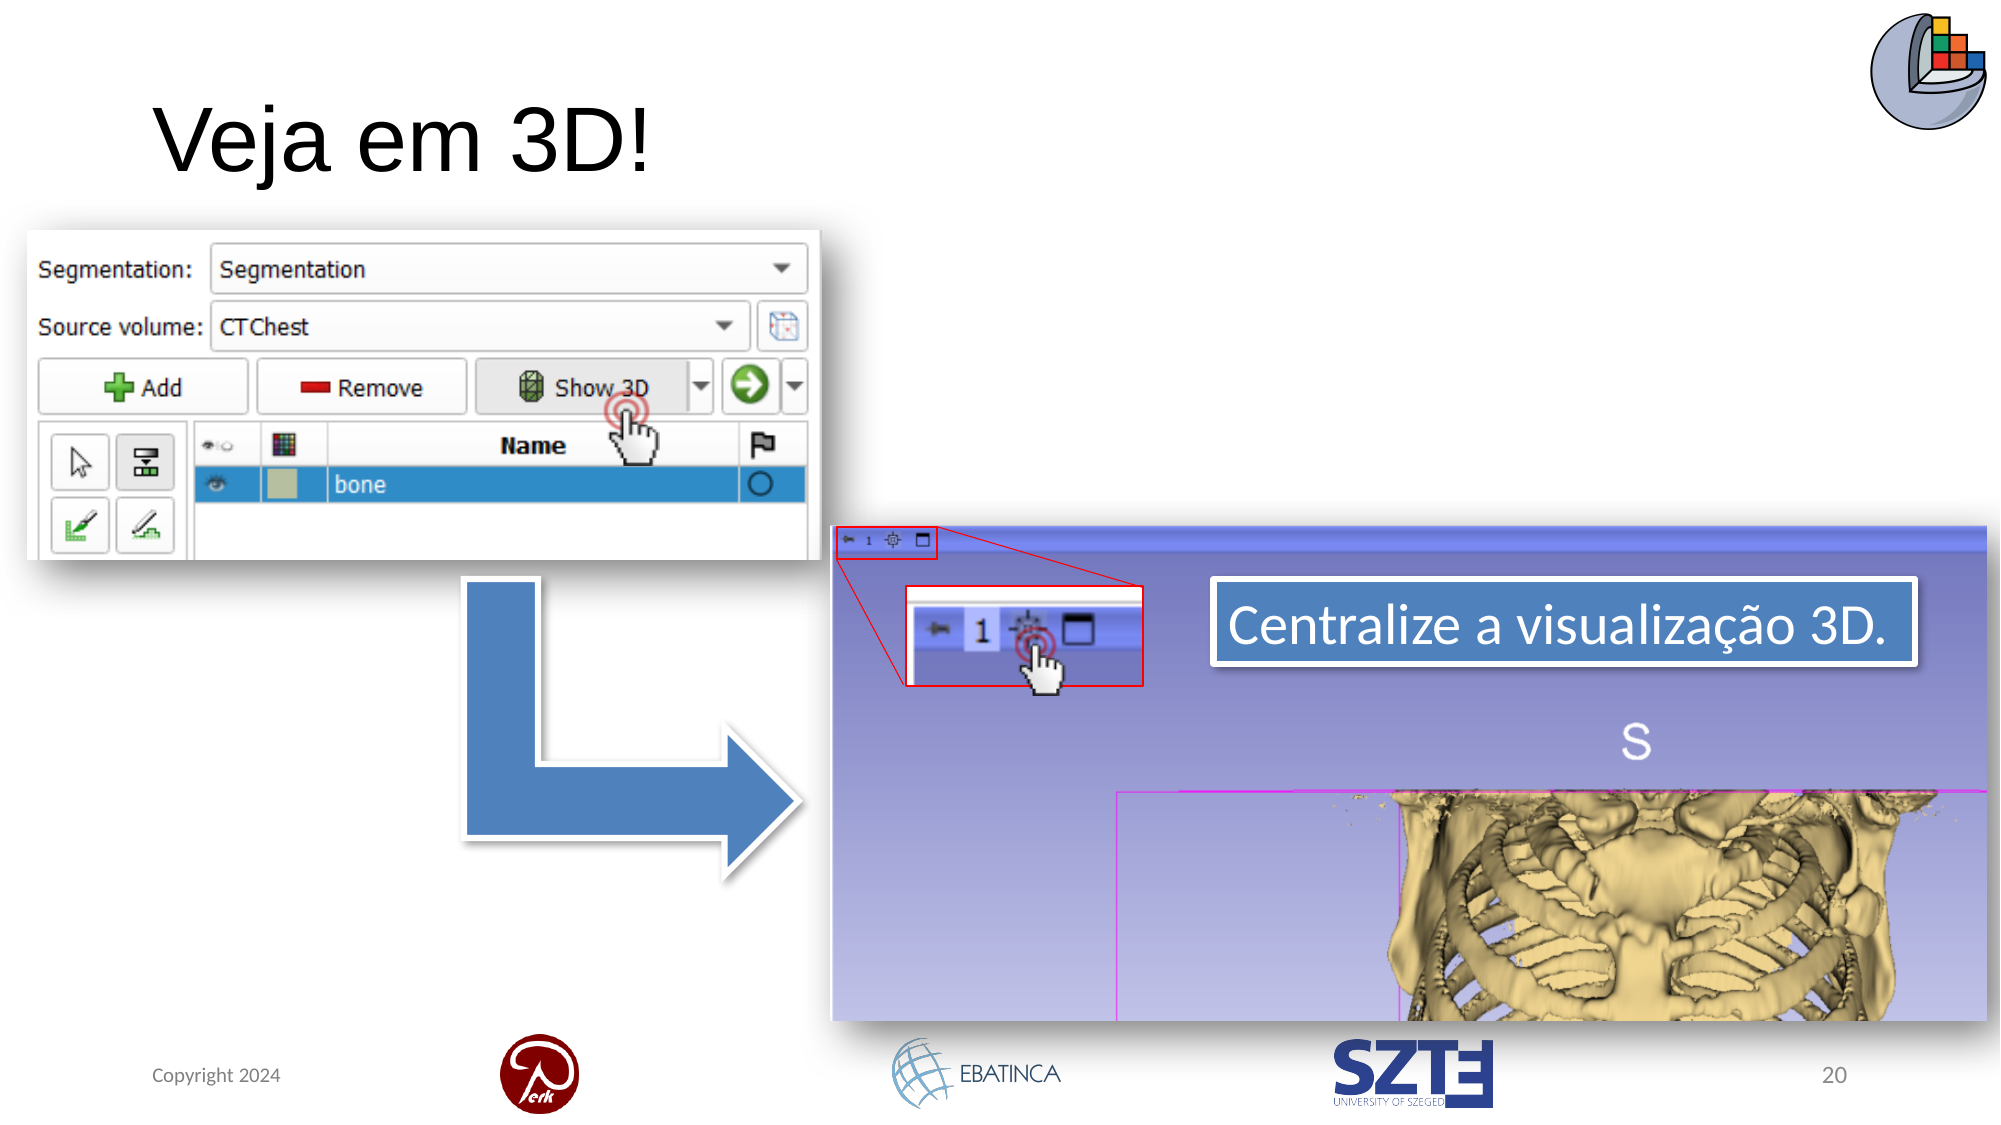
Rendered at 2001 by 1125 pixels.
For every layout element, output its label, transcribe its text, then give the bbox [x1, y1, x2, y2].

slide_number 20 [1412, 1043, 1863, 1104]
picture [892, 1038, 1061, 1109]
picture [27, 230, 822, 560]
title Veja em 3D! [137, 33, 1863, 251]
picture [500, 1034, 579, 1114]
picture [830, 525, 1987, 1021]
text_box [462, 577, 801, 879]
picture [1869, 12, 1988, 131]
picture [1334, 1039, 1493, 1108]
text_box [836, 526, 1143, 696]
